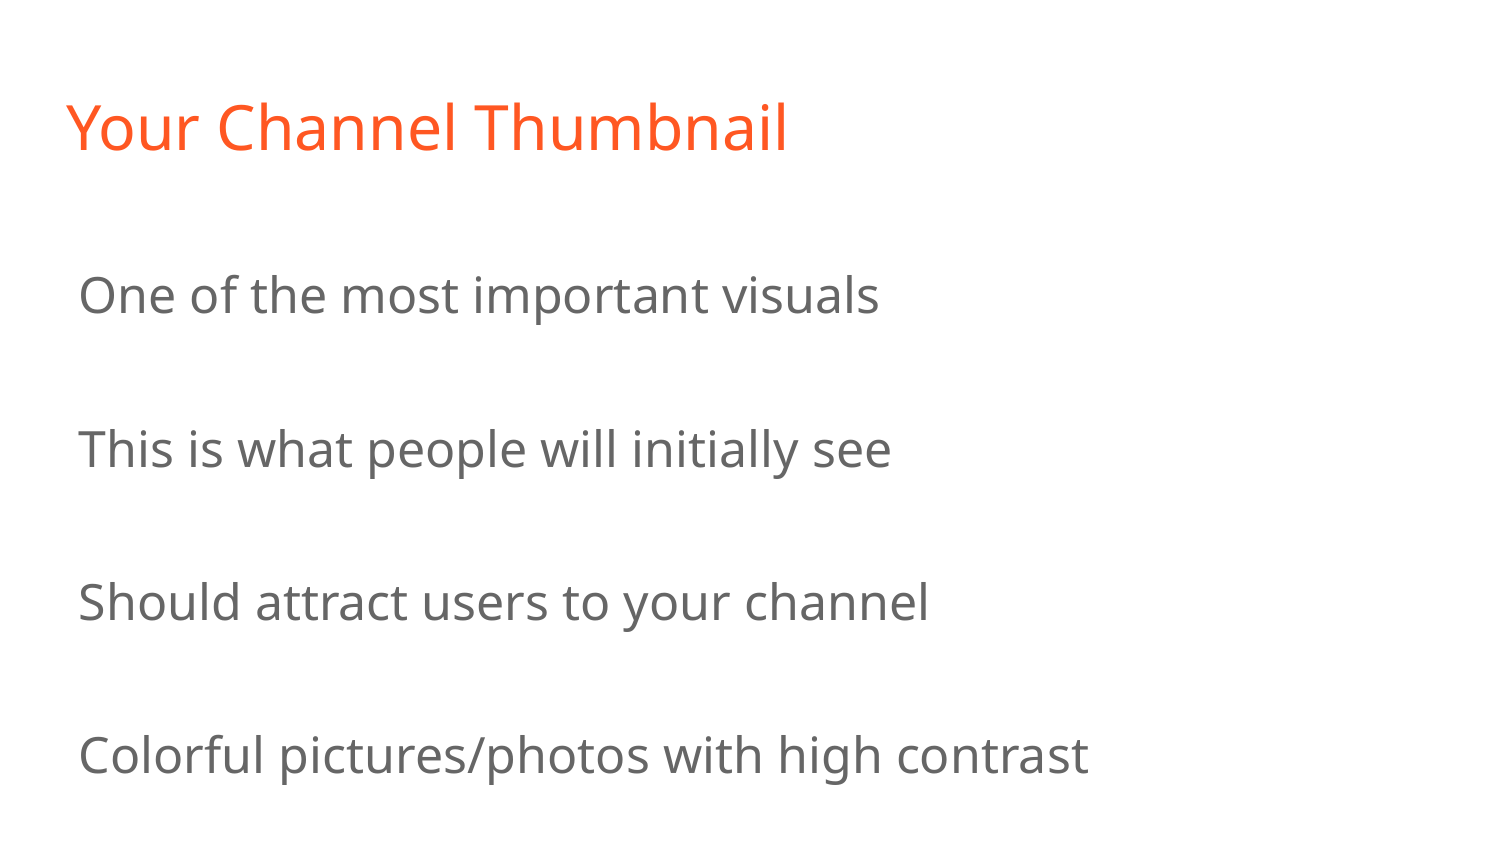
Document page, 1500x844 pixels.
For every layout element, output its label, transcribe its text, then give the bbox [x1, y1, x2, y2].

list One of the most important visuals This is what people will initially see Should attract users to your channel Colorful pictures/photos with high contrast [51, 189, 1449, 750]
title Your Channel Thumbnail [51, 72, 1449, 167]
